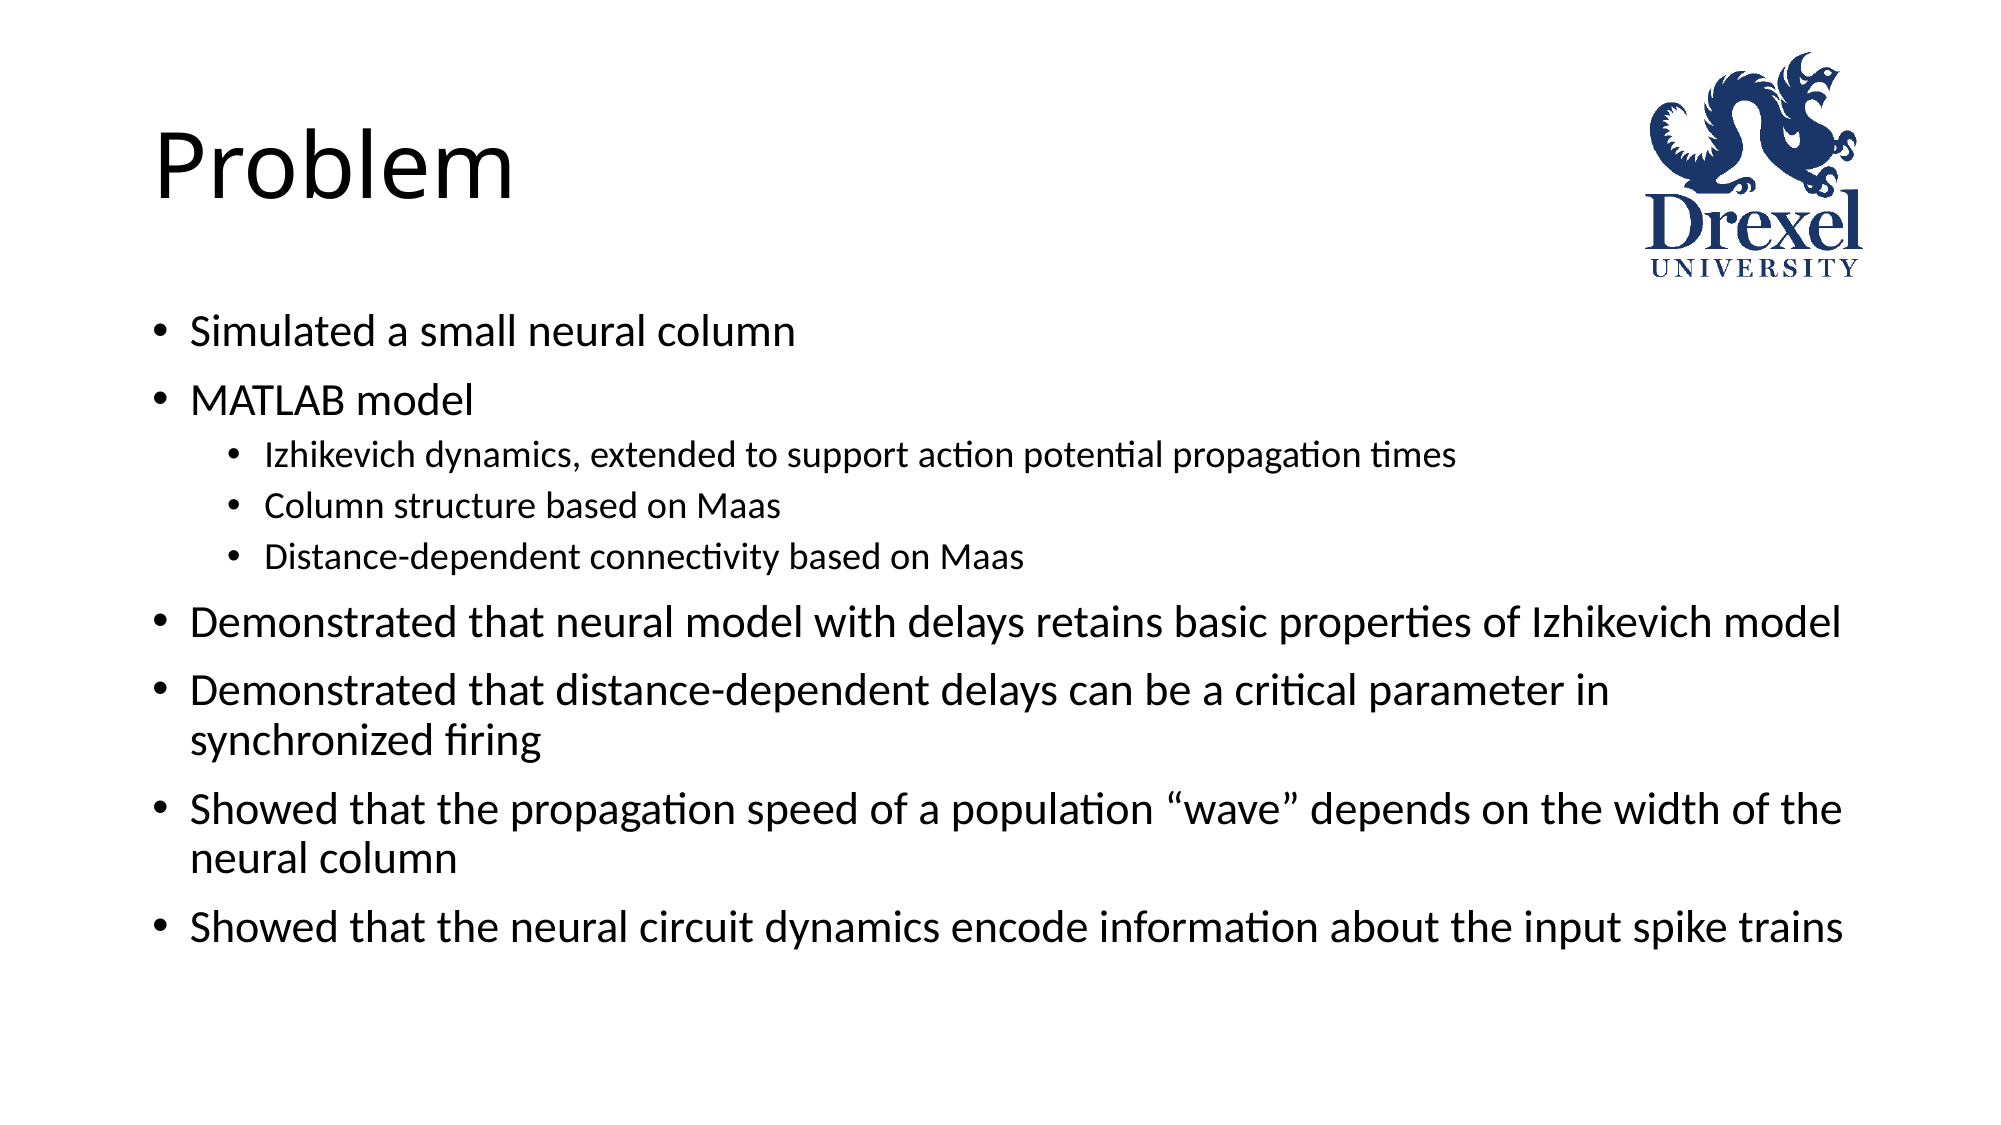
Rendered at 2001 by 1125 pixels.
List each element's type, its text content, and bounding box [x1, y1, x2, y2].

list Simulated a small neural column MATLAB model Izhikevich dynamics, extended to support action potential propagation times Column structure based on Maas Distance-dependent connectivity based on Maas Demonstrated that neural model with delays retains basic properties of Izhikevich model Demonstrated that distance-dependent delays can be a critical parameter in synchronized firing Showed that the propagation speed of a population “wave” depends on the width of the neural column Showed that the neural circuit dynamics encode information about the input spike trains [137, 299, 1863, 1014]
picture [1645, 52, 1863, 277]
title Problem [137, 59, 1288, 278]
